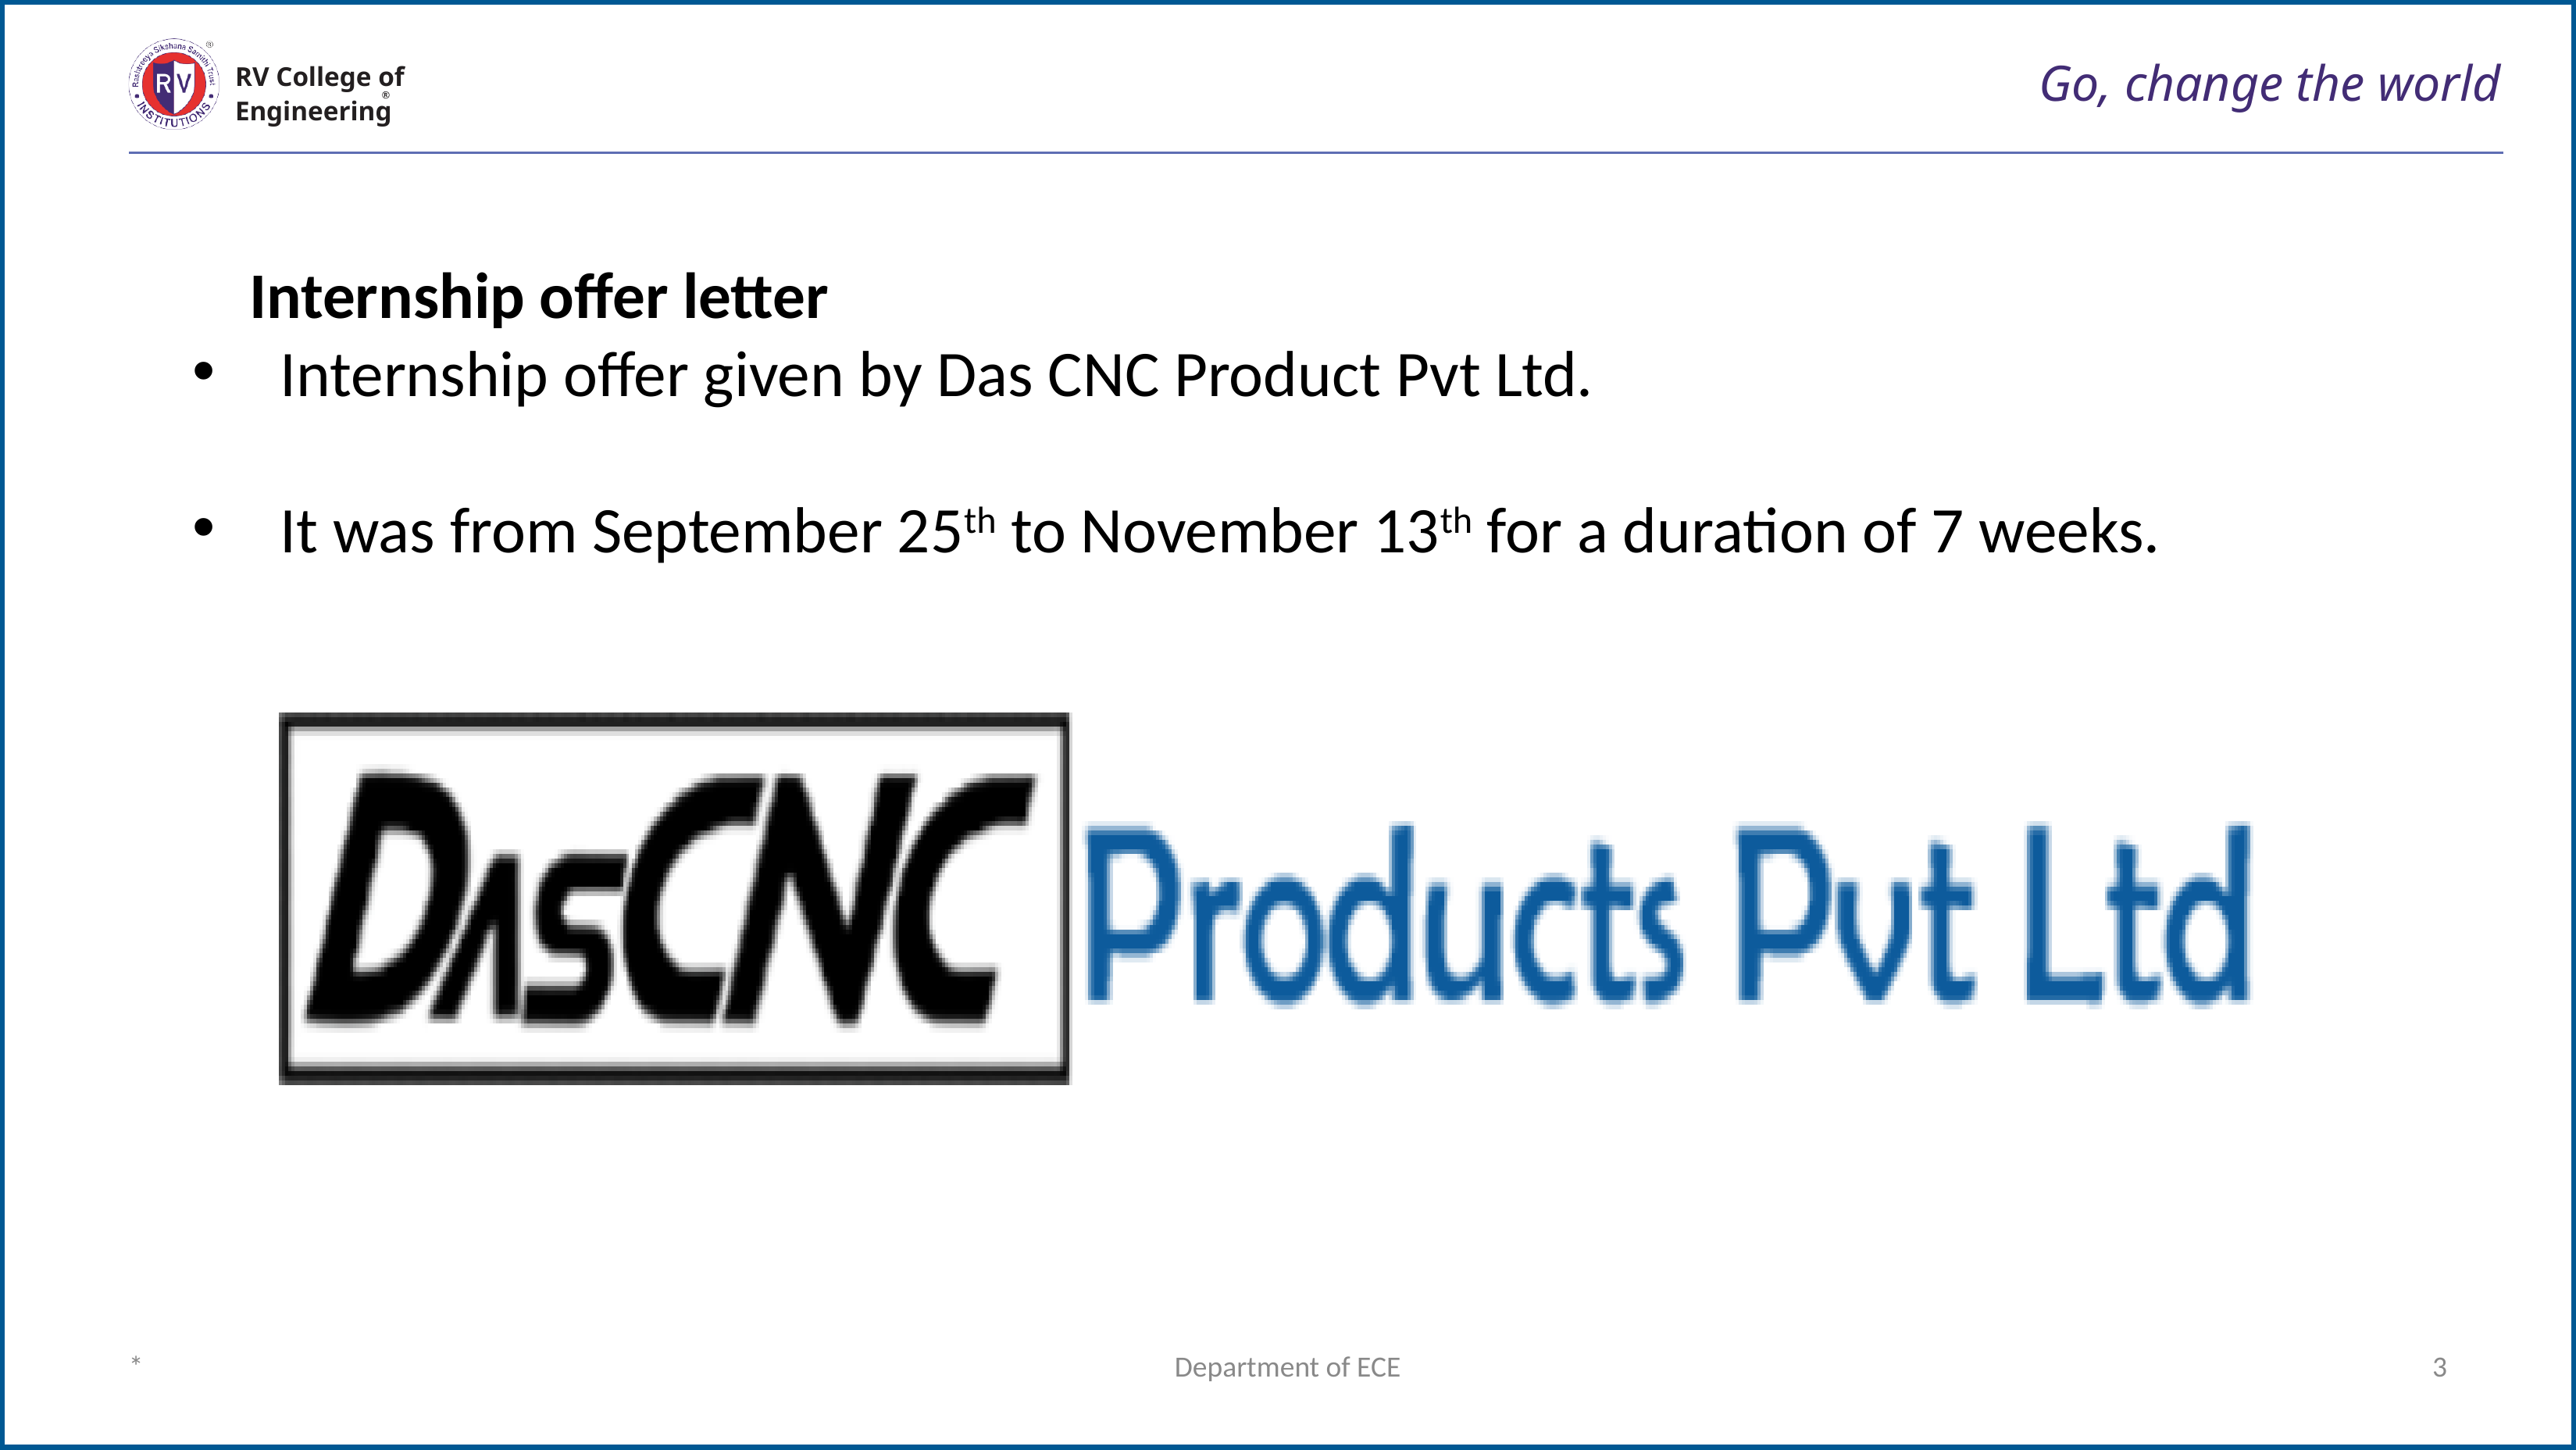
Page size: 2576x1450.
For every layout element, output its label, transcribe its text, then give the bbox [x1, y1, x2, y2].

text_box 3 [1854, 1348, 2447, 1384]
text_box * [128, 1348, 722, 1384]
text_box [0, 0, 2576, 1450]
text_box Department of ECE [876, 1348, 1700, 1384]
text_box [128, 38, 219, 130]
text_box RV College of Engineering [233, 55, 409, 127]
text_box Internship offer letter Internship offer given by Das CNC Product Pvt Ltd. It was from September 25th to November 13th for a duration of 7 weeks. [191, 251, 2360, 644]
picture [233, 674, 2304, 1175]
title Go, change the world [2029, 52, 2502, 295]
